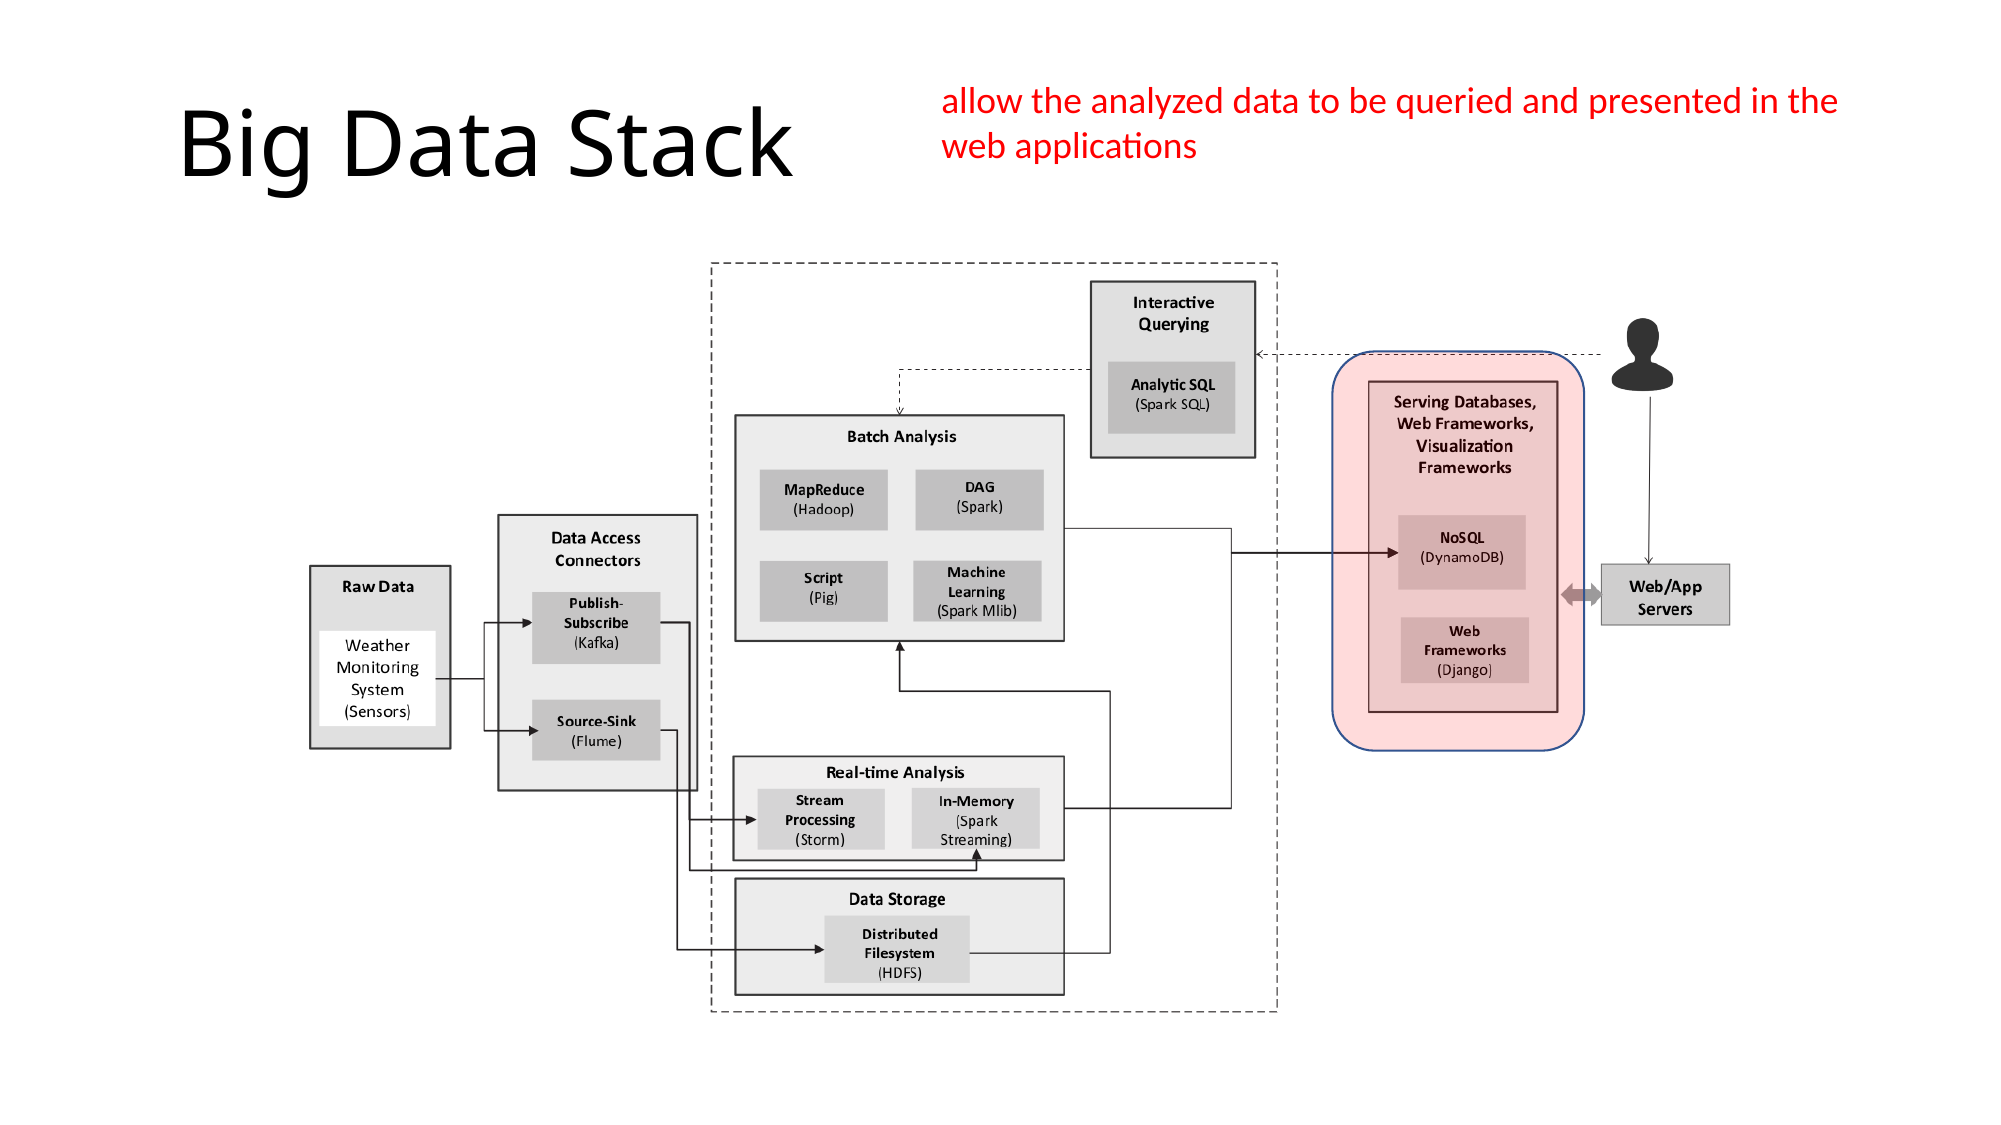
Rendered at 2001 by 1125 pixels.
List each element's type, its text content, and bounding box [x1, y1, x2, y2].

title Big Data Stack [137, 59, 1863, 233]
picture [287, 241, 1749, 1043]
text_box allow the analyzed data to be queried and presented in the web applications [926, 68, 1927, 174]
